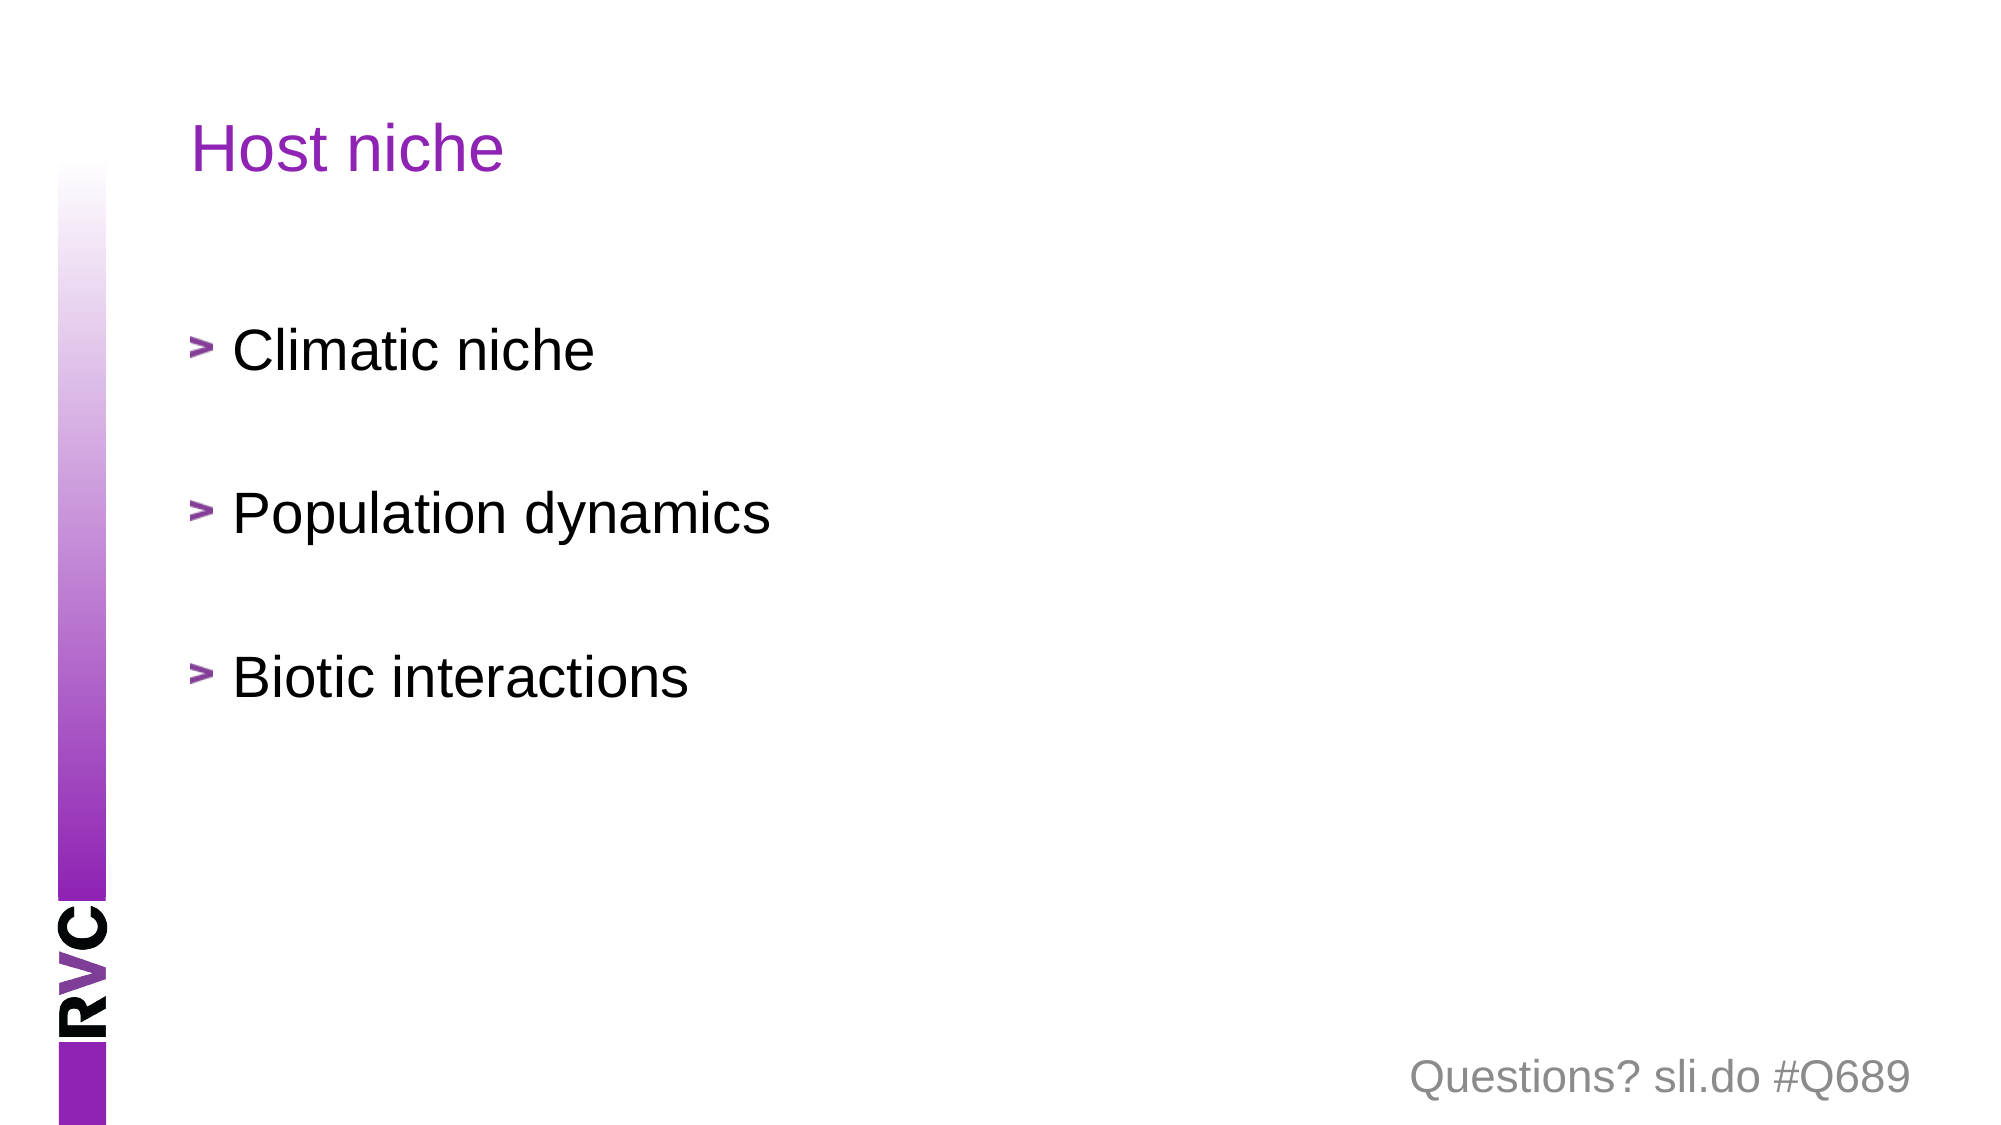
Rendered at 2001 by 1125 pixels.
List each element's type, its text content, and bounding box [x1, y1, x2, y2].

picture [56, 902, 109, 1041]
title Host niche [175, 51, 1900, 239]
list Climatic niche Population dynamics Biotic interactions [175, 304, 1900, 1005]
picture [190, 500, 213, 521]
picture [190, 336, 213, 358]
picture [190, 663, 213, 684]
footer Questions? sli.do #Q689 [1343, 1043, 1978, 1104]
